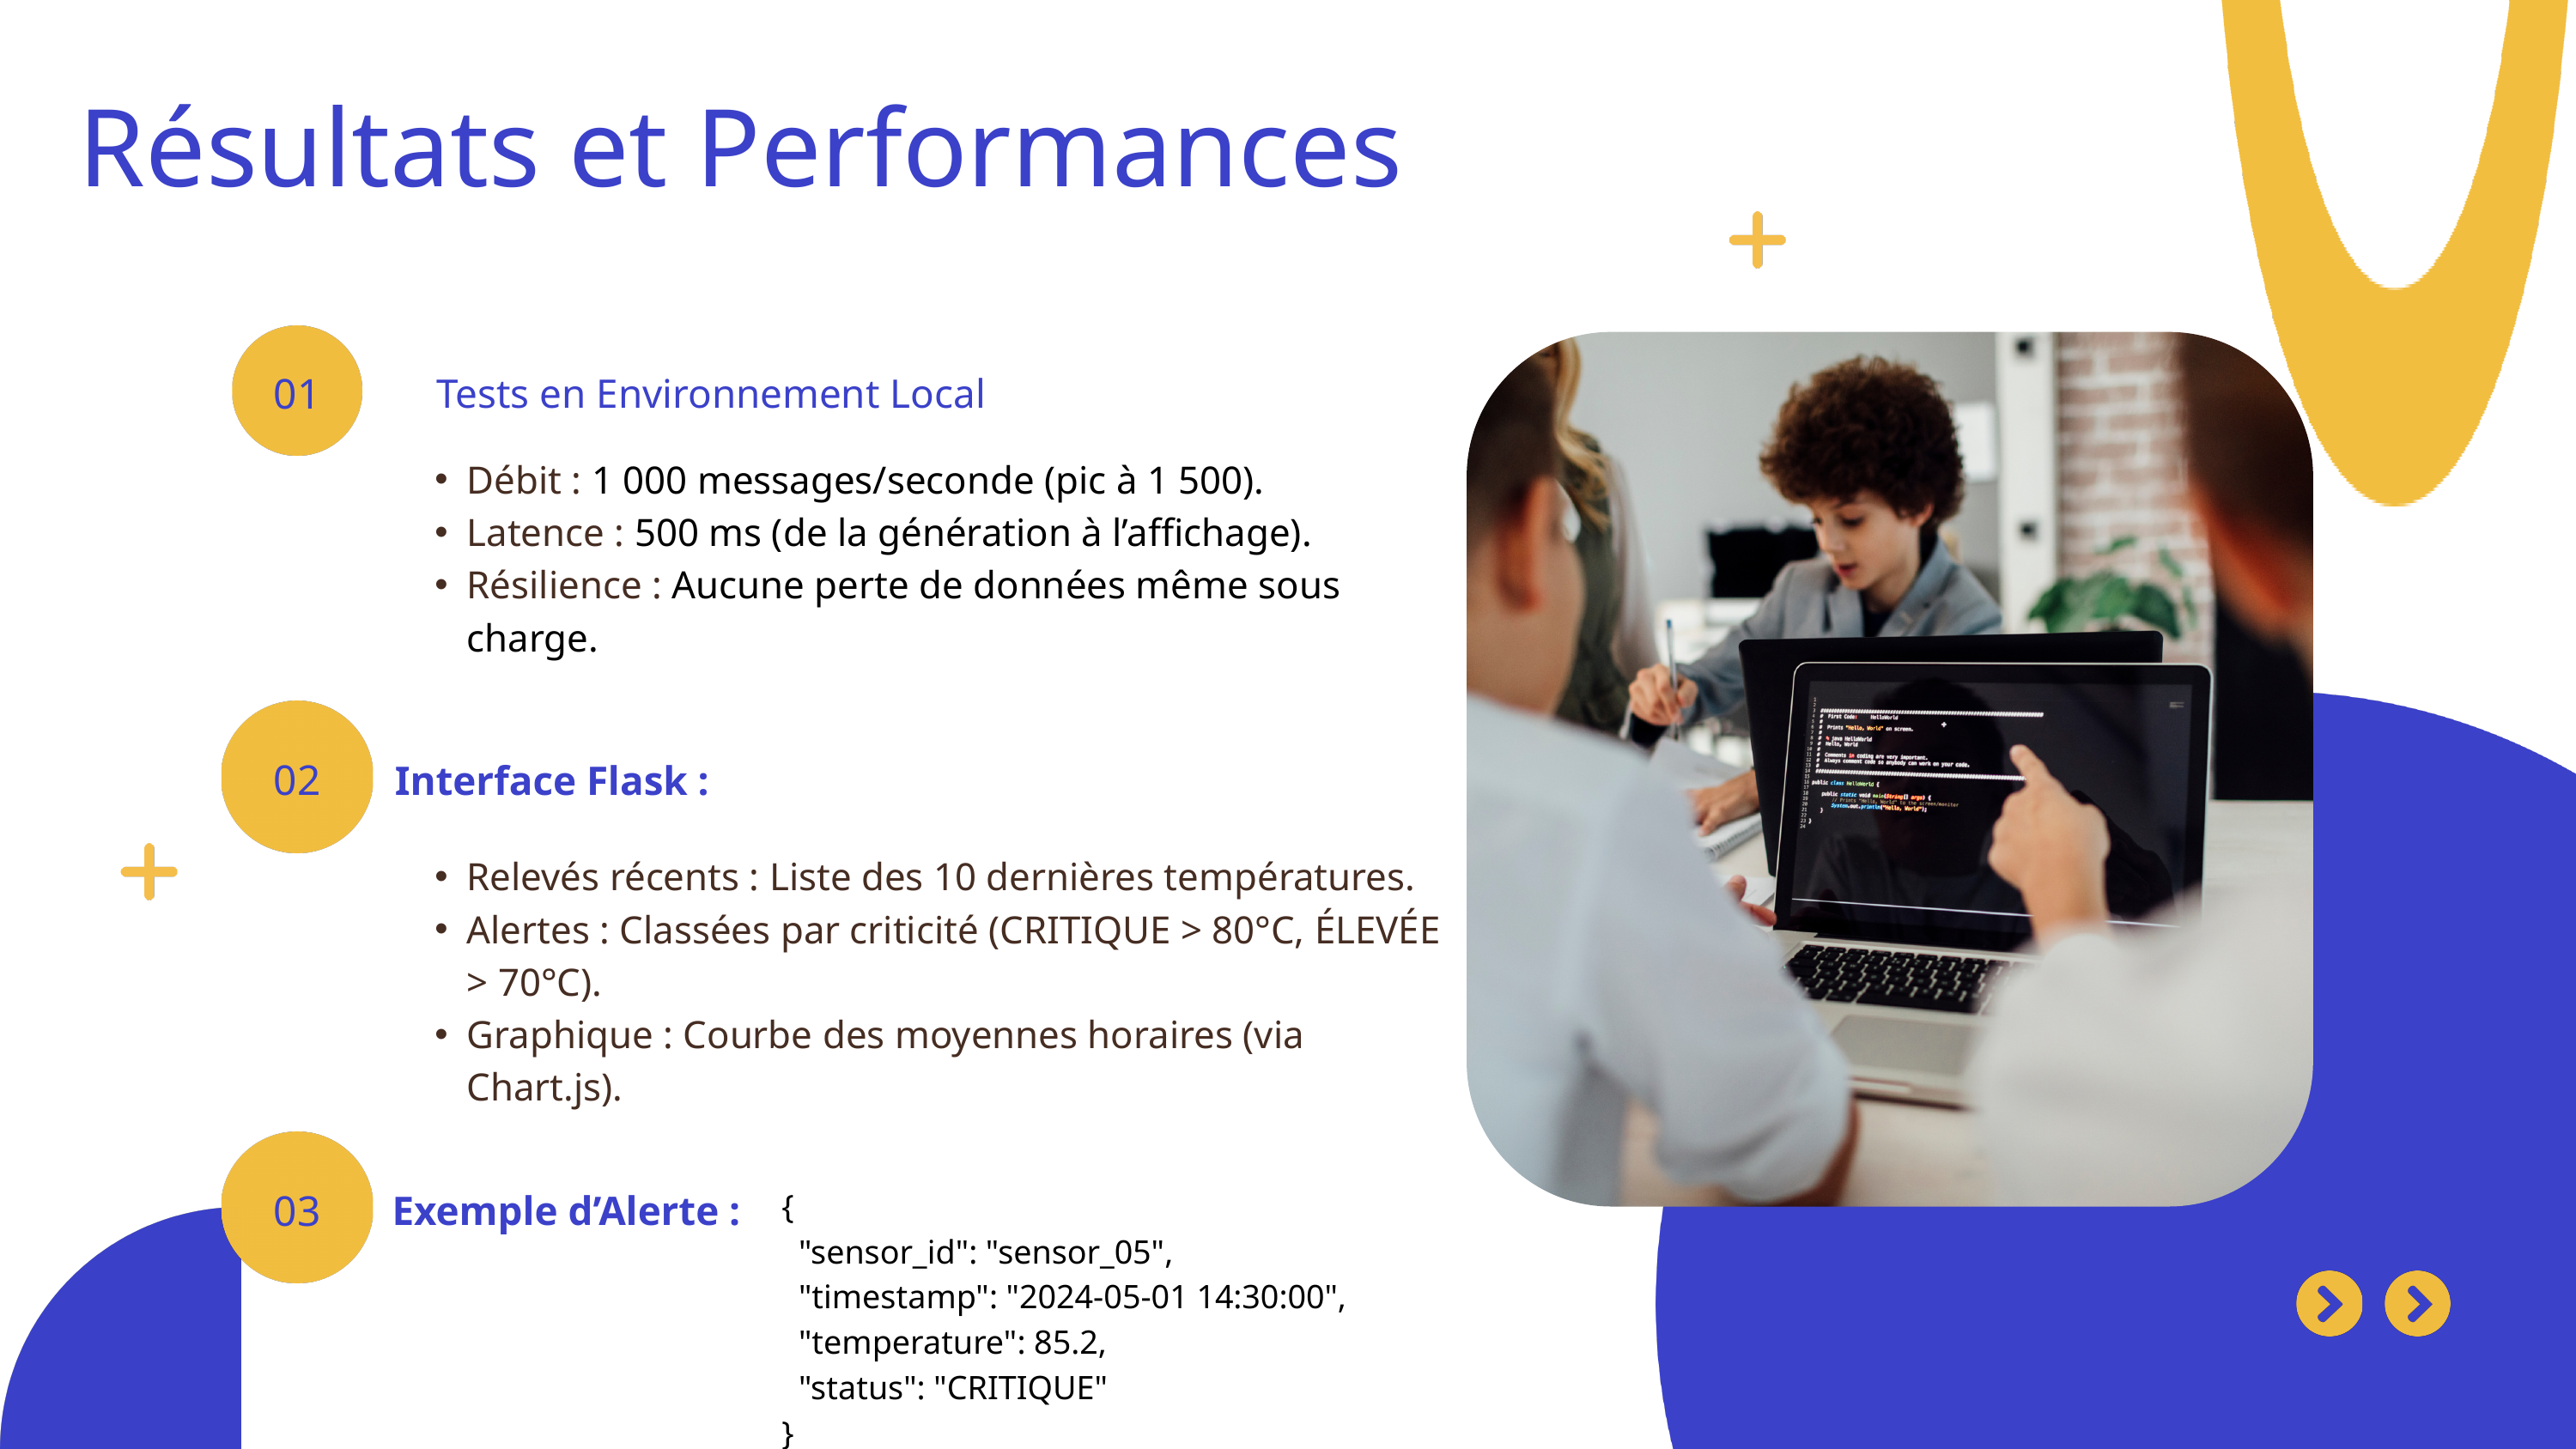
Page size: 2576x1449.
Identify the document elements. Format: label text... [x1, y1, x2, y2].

text_box 03 [243, 1176, 352, 1234]
text_box Relevés récents : Liste des 10 dernières températures. Alertes : Classées par criticité (CRITIQUE > 80°C, ÉLEVÉE > 70°C). Graphique : Courbe des moyennes horaires (via Chart.js). [403, 846, 1445, 1109]
text_box [2405, 1283, 2433, 1325]
text_box [2385, 1270, 2451, 1337]
text_box 01 [243, 360, 352, 418]
text_box [1728, 211, 1786, 269]
text_box [232, 325, 362, 456]
text_box [2315, 1283, 2343, 1325]
text_box Tests en Environnement Local [403, 361, 1020, 416]
text_box [0, 1207, 241, 1449]
text_box 02 [243, 745, 352, 804]
text_box [221, 1131, 374, 1283]
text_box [1465, 330, 2315, 1208]
text_box [120, 843, 178, 900]
text_box Exemple d’Alerte : [380, 1178, 753, 1234]
text_box [2213, 0, 2576, 506]
text_box [1656, 691, 2576, 1449]
text_box { "sensor_id": "sensor_05", "timestamp": "2024-05-01 14:30:00", "temperature": 85.2, "status": "CRITIQUE" } [781, 1179, 1399, 1449]
text_box Interface Flask : [391, 747, 714, 803]
text_box Résultats et Performances [78, 89, 1409, 209]
text_box [221, 700, 374, 853]
text_box [2296, 1270, 2363, 1337]
text_box Débit : 1 000 messages/seconde (pic à 1 500). Latence : 500 ms (de la génération à l’affichage). Résilience : Aucune perte de données même sous charge. [403, 448, 1409, 659]
